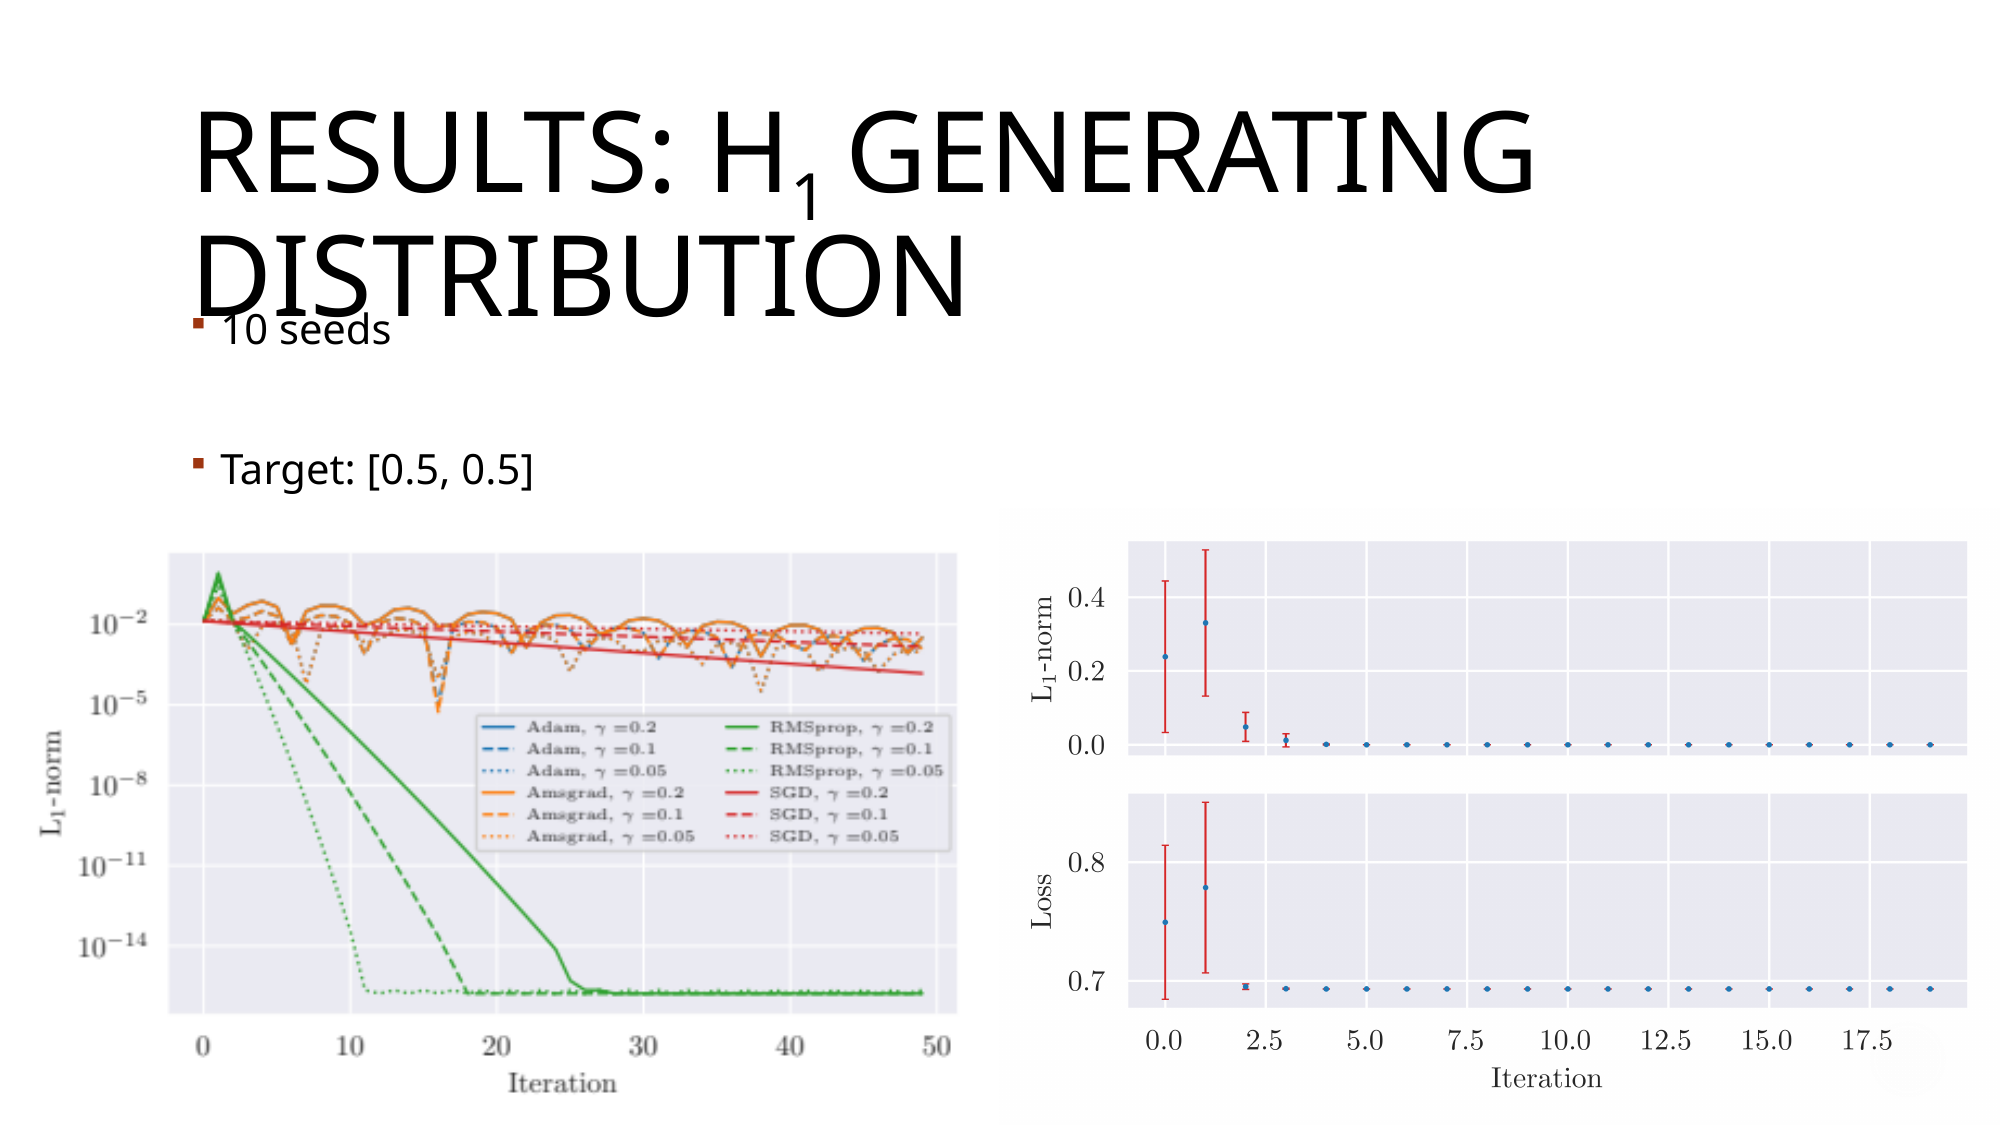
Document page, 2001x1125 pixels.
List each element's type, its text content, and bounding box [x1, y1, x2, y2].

picture [12, 523, 984, 1124]
picture [999, 508, 2000, 1125]
title Results: H1 Generating distribution [175, 79, 1826, 344]
